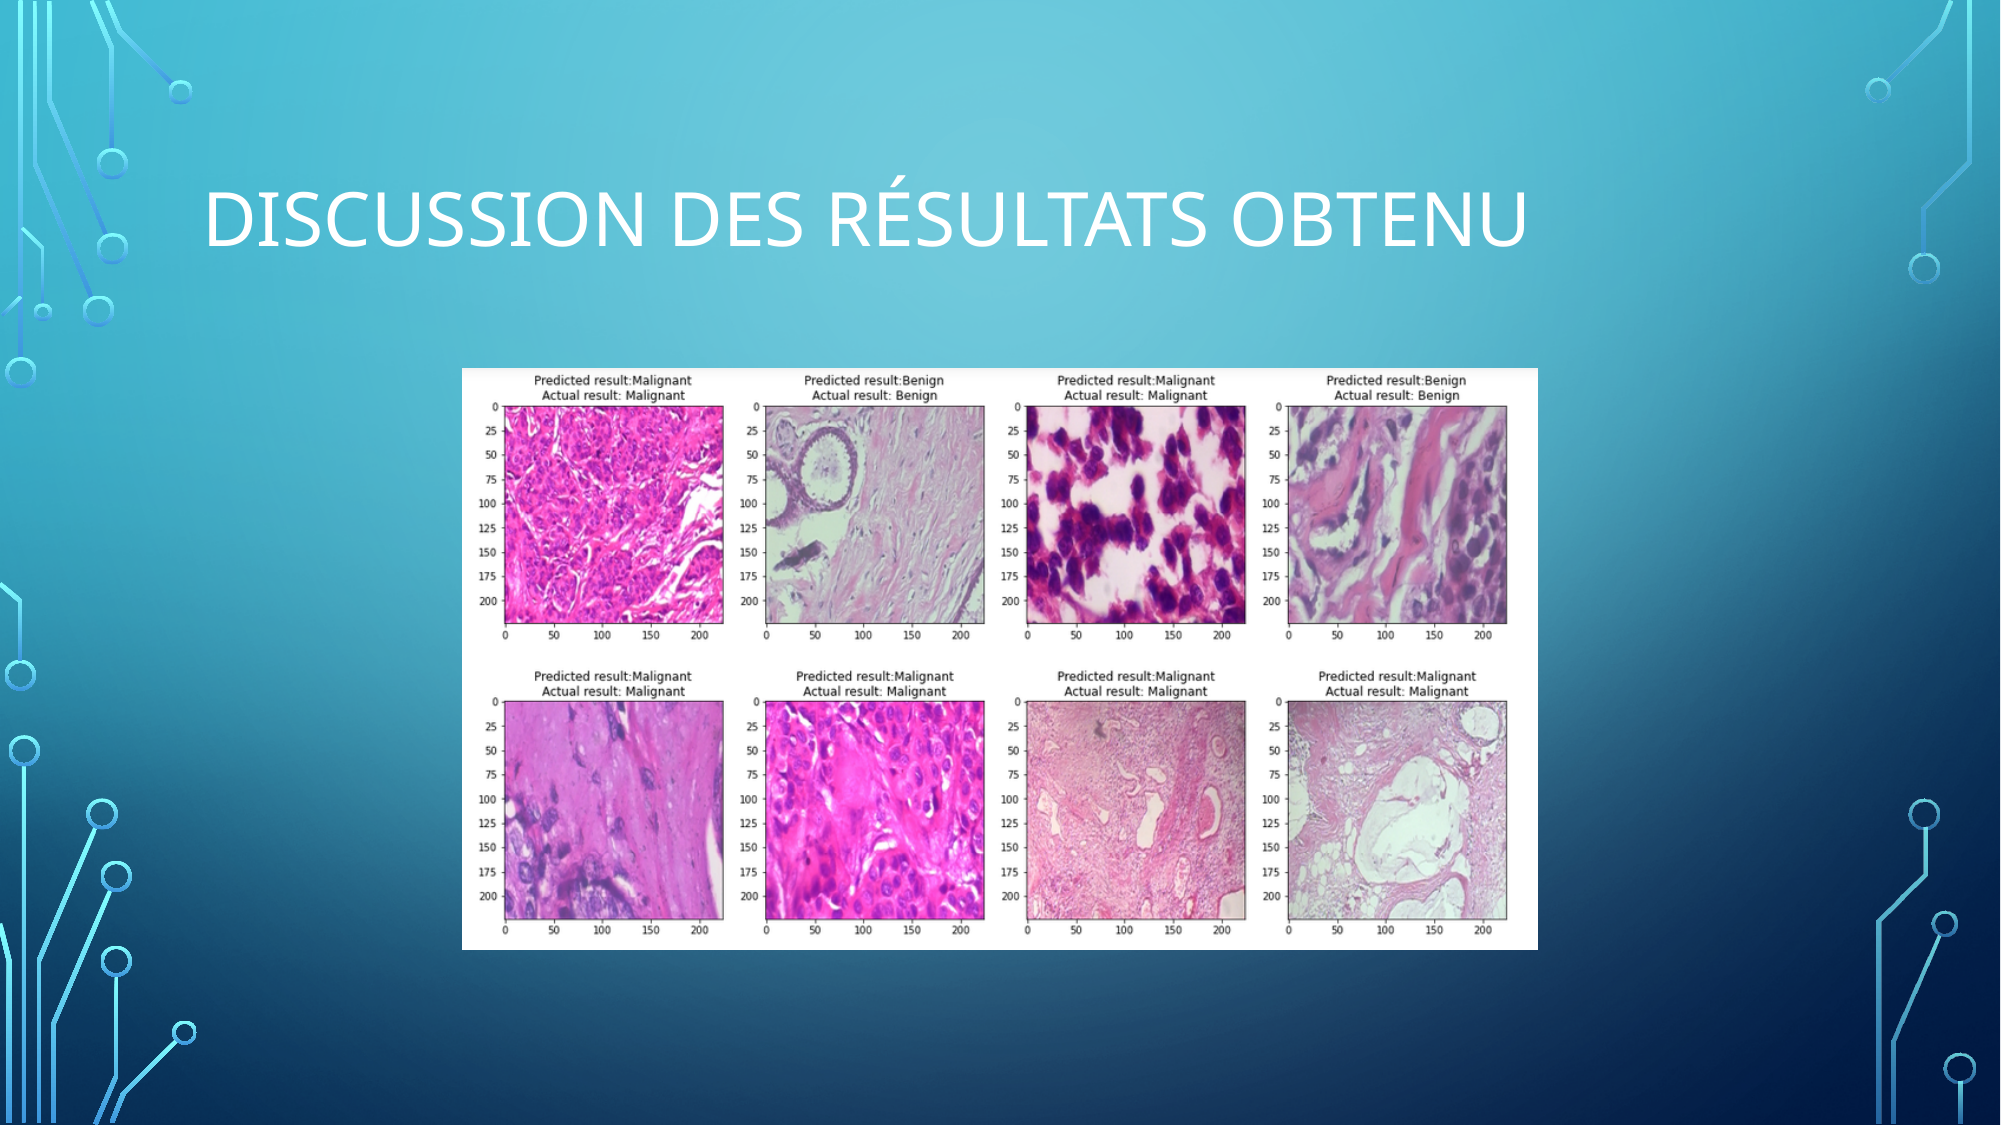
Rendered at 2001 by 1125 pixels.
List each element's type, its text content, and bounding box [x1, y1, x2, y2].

title Discussion des résultats obtenu [187, 101, 1813, 344]
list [462, 368, 1538, 951]
